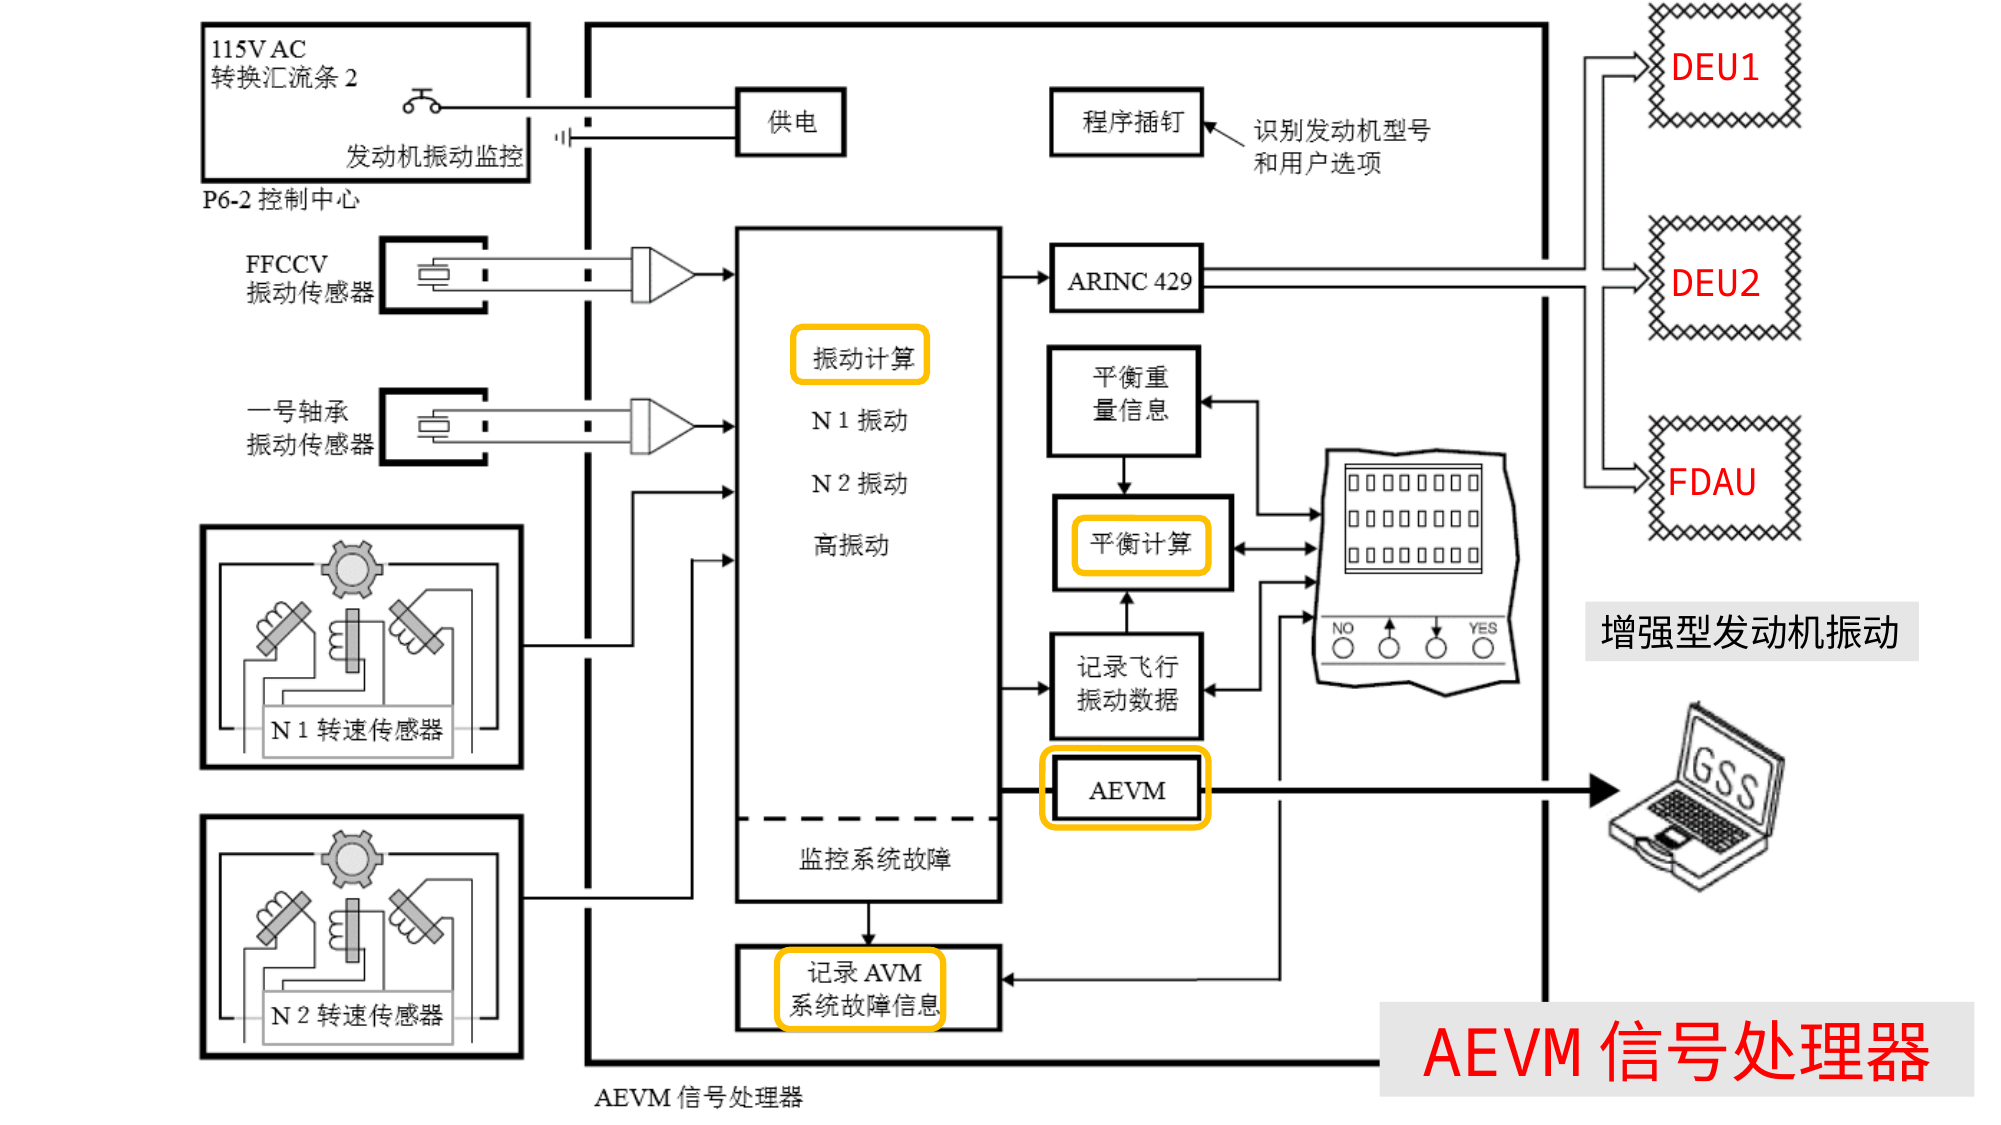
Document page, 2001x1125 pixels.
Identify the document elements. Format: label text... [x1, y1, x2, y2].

text_box AEVM信号处理器 [1811, 1001, 1975, 1097]
text_box 增强型发动机振动 [1811, 601, 1919, 662]
picture [189, 0, 1811, 1125]
